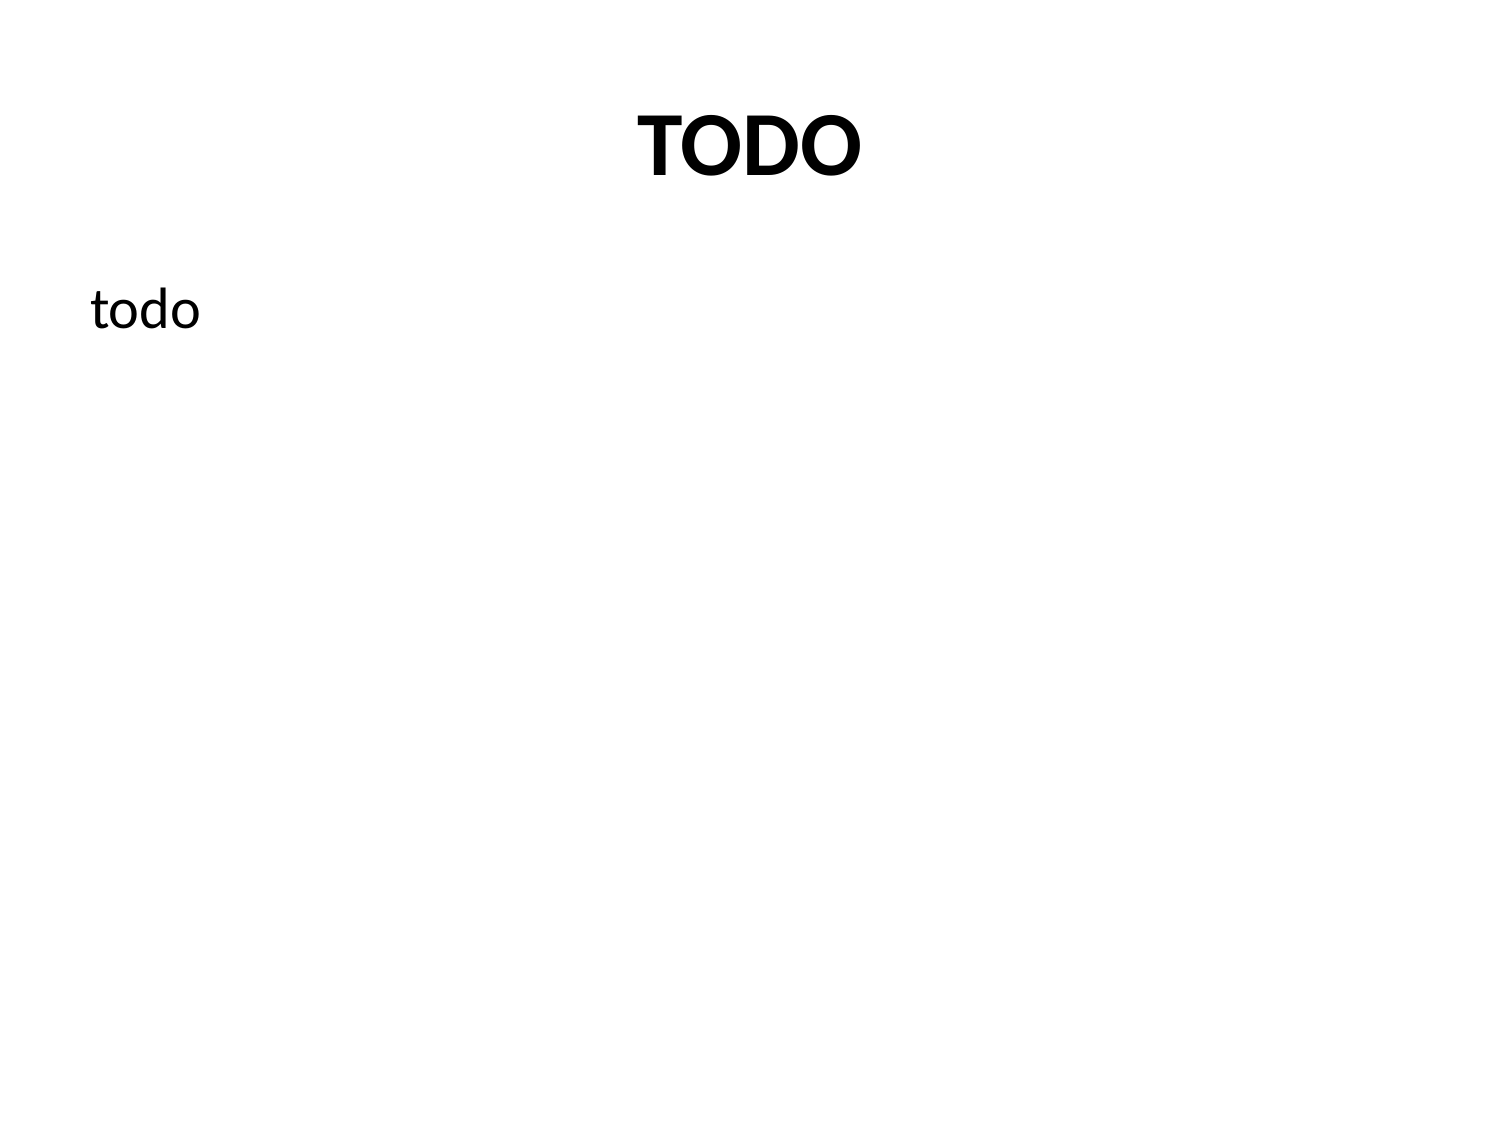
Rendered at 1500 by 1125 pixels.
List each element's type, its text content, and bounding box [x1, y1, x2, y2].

title TODO [75, 45, 1425, 233]
list todo [75, 262, 1425, 1005]
